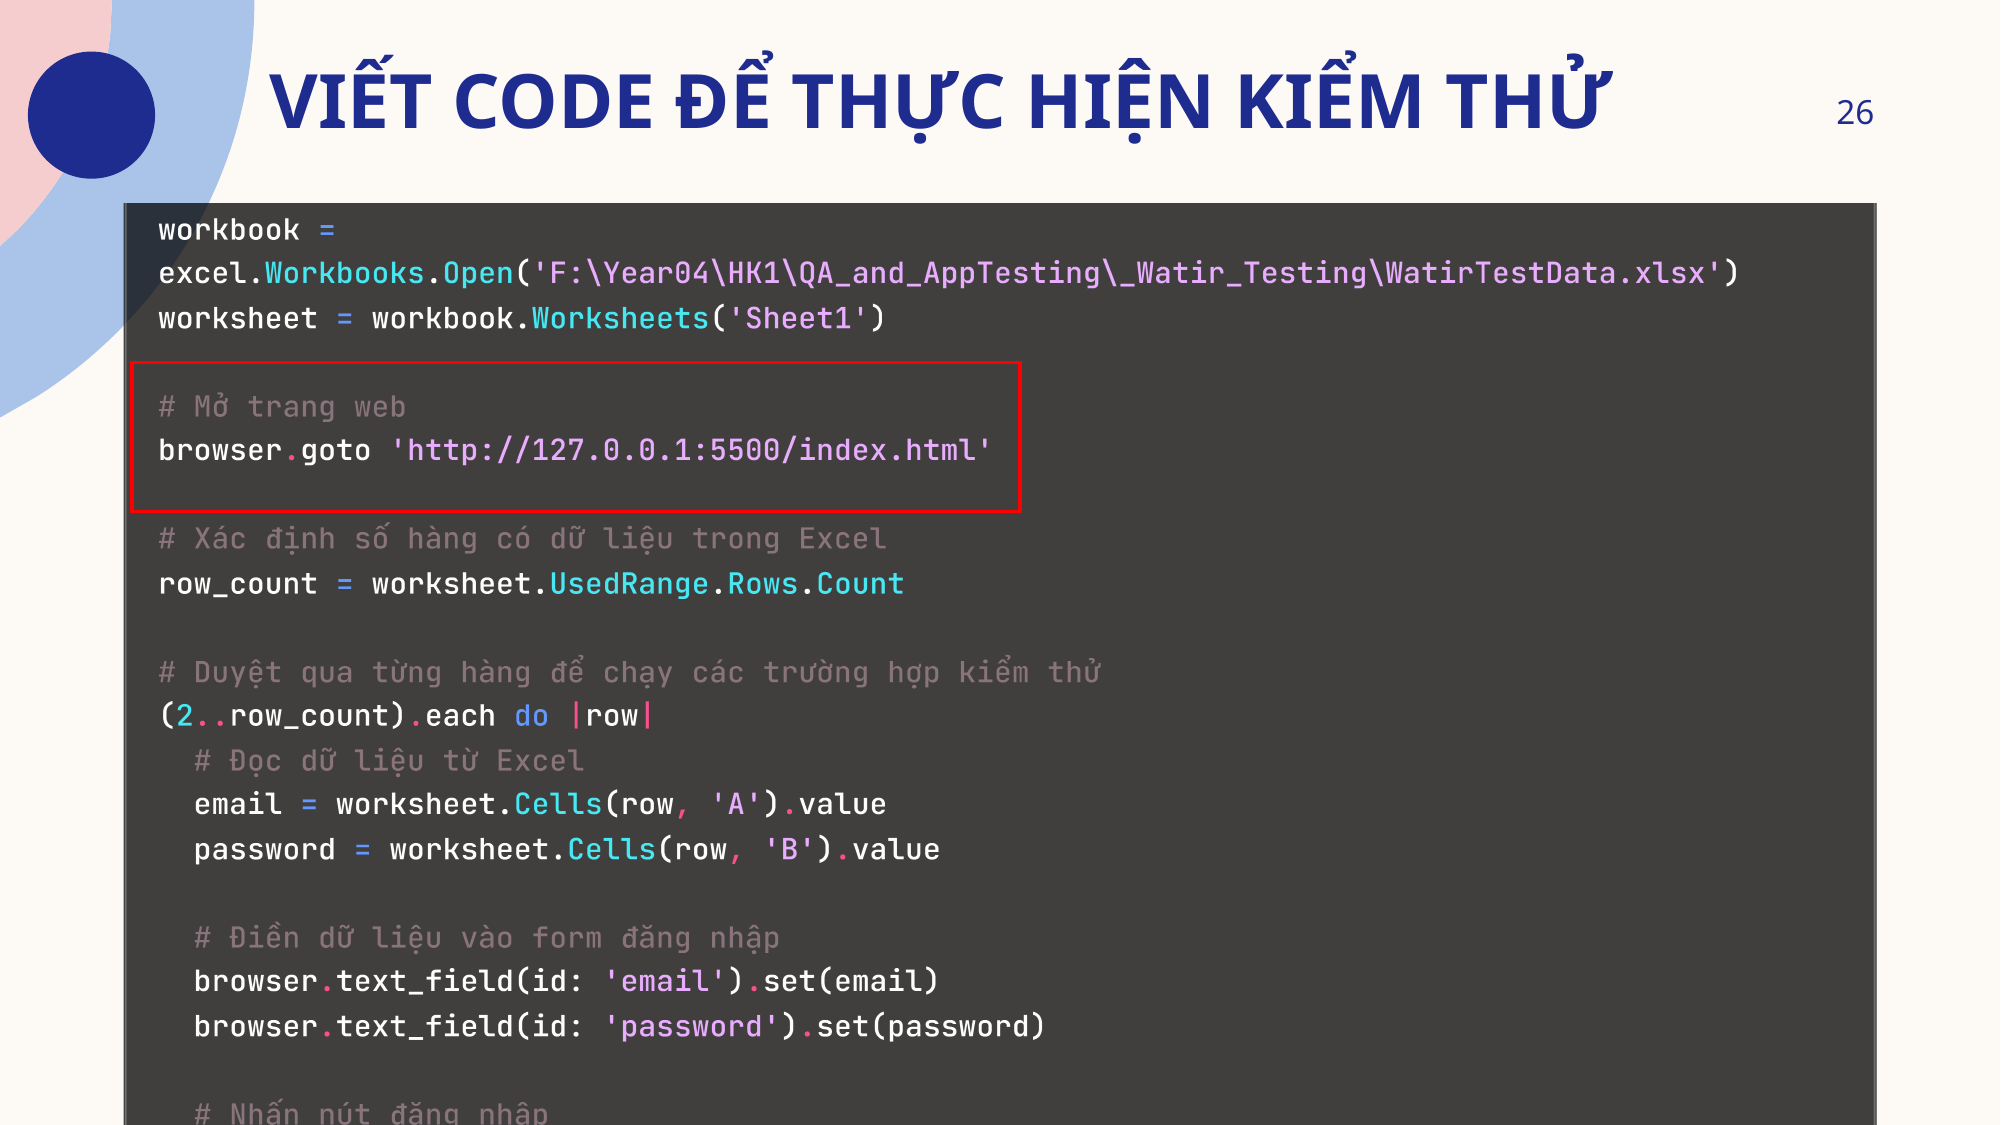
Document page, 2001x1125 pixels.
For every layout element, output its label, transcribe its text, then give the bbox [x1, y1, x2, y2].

slide_number 26 [1699, 75, 1875, 153]
title Viết code để thực hiện kiểm thử [254, 41, 1875, 144]
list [95, 203, 1905, 1125]
